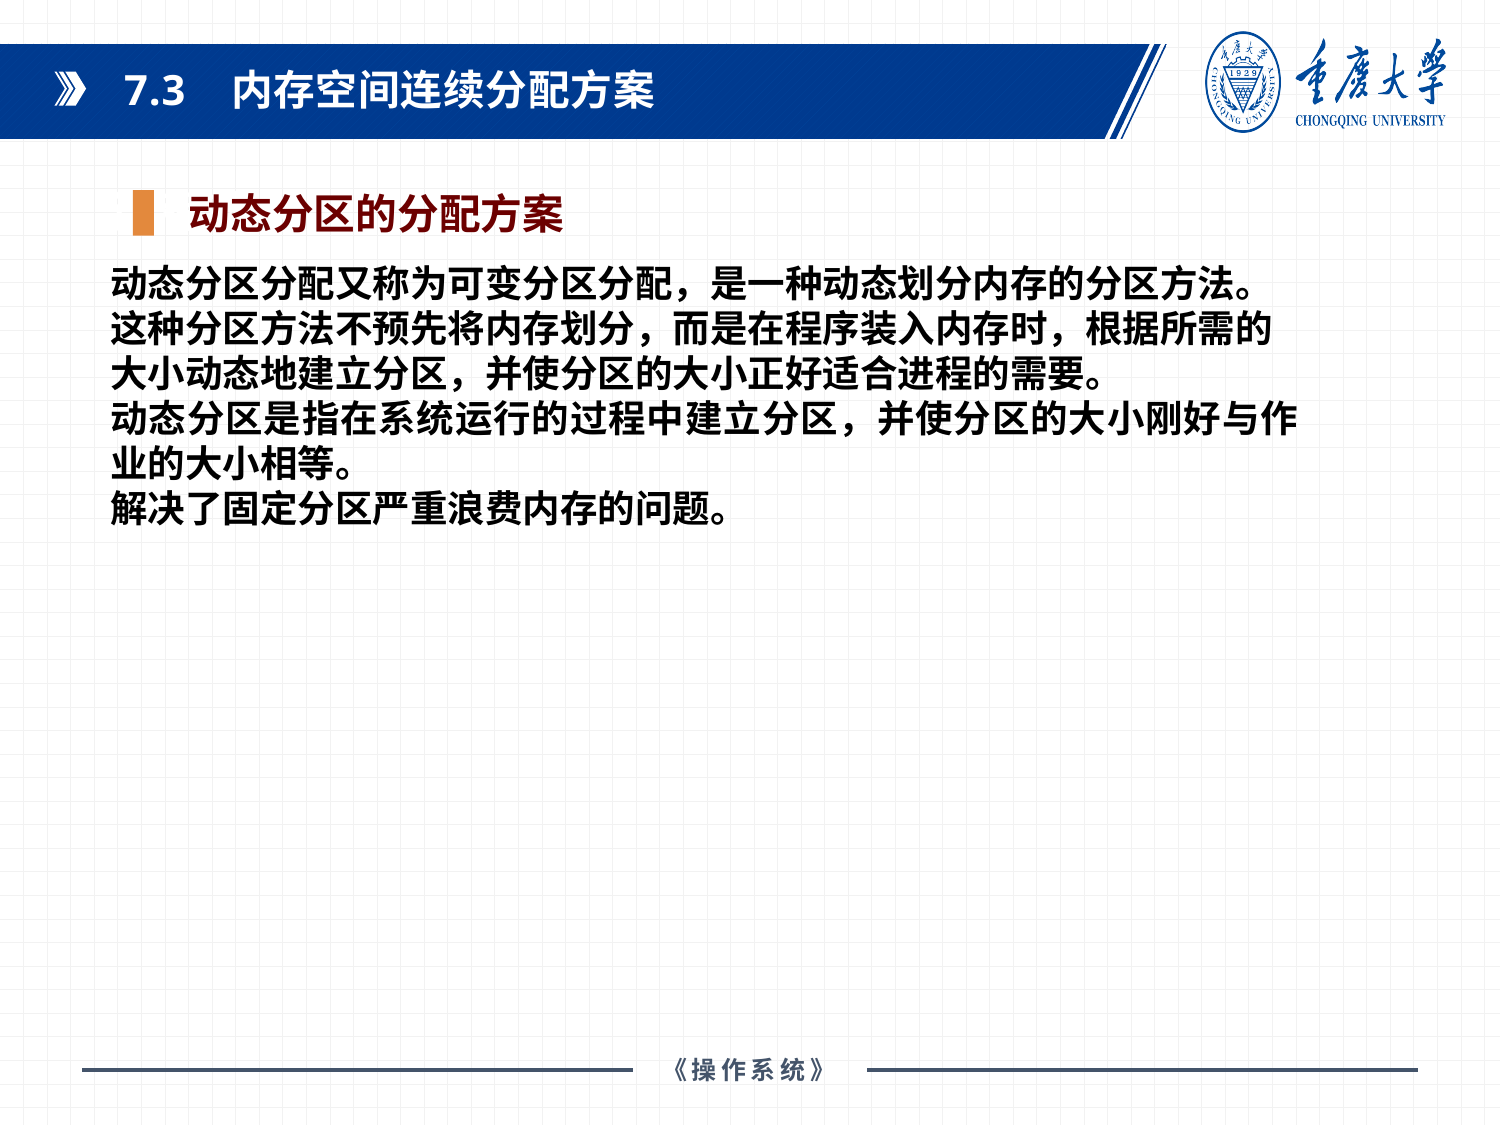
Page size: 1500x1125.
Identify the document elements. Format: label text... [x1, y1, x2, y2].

text_box 动态分区分配又称为可变分区分配，是一种动态划分内存的分区方法。这种分区方法不预先将内存划分，而是在程序装入内存时，根据所需的大小动态地建立分区，并使分区的大小正好适合进程的需要。 动态分区是指在系统运行的过程中建立分区，并使分区的大小刚好与作业的大小相等。 解决了固定分区严重浪费内存的问题。 [95, 252, 1313, 583]
text_box [132, 189, 155, 237]
text_box 动态分区的分配方案 [173, 180, 642, 245]
text_box 7.3 内存空间连续分配方案 [109, 61, 1045, 146]
list 课程教材： [95, 183, 1031, 246]
picture [1205, 31, 1446, 133]
